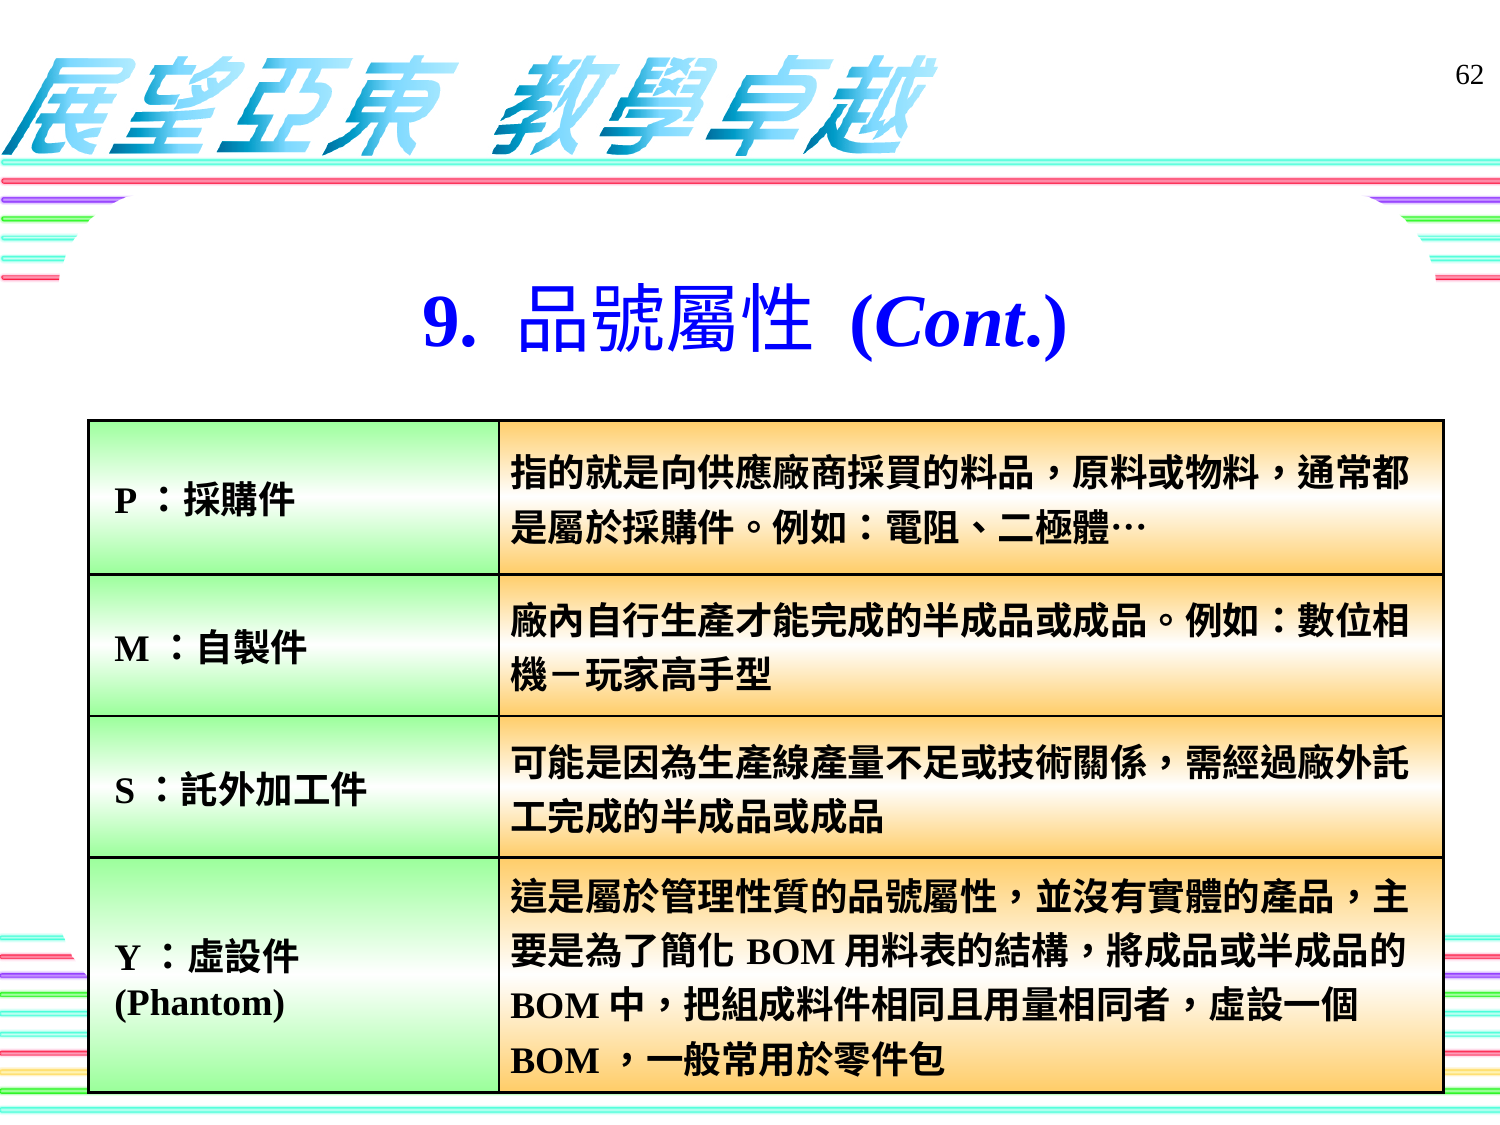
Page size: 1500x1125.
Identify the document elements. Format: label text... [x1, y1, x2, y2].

picture [0, 0, 1500, 1125]
table_header 廠內自行生產才能完成的半成品或成品。例如：數位相機－玩家高手型 [500, 576, 1442, 715]
table_header S：託外加工件 [90, 727, 498, 846]
table_header 指的就是向供應廠商採買的料品，原料或物料，通常都是屬於採購件。例如：電阻、二極體… [500, 422, 1442, 573]
table_header P：採購件 [90, 422, 498, 573]
table_header Y：虛設件 (Phantom) [90, 859, 498, 1091]
table_header 可能是因為生產線產量不足或技術關係，需經過廠外託工完成的半成品或成品 [500, 717, 1442, 856]
table_header 這是屬於管理性質的品號屬性，並沒有實體的產品，主要是為了簡化BOM用料表的結構，將成品或半成品的BOM中，把組成料件相同且用量相同者，虛設一個BOM，一般常用於零件包 [500, 859, 1442, 1091]
title 9. 品號屬性 (Cont.) [70, 222, 1421, 411]
table_header M：自製件 [90, 576, 498, 715]
slide_number 62 [1149, 42, 1500, 103]
